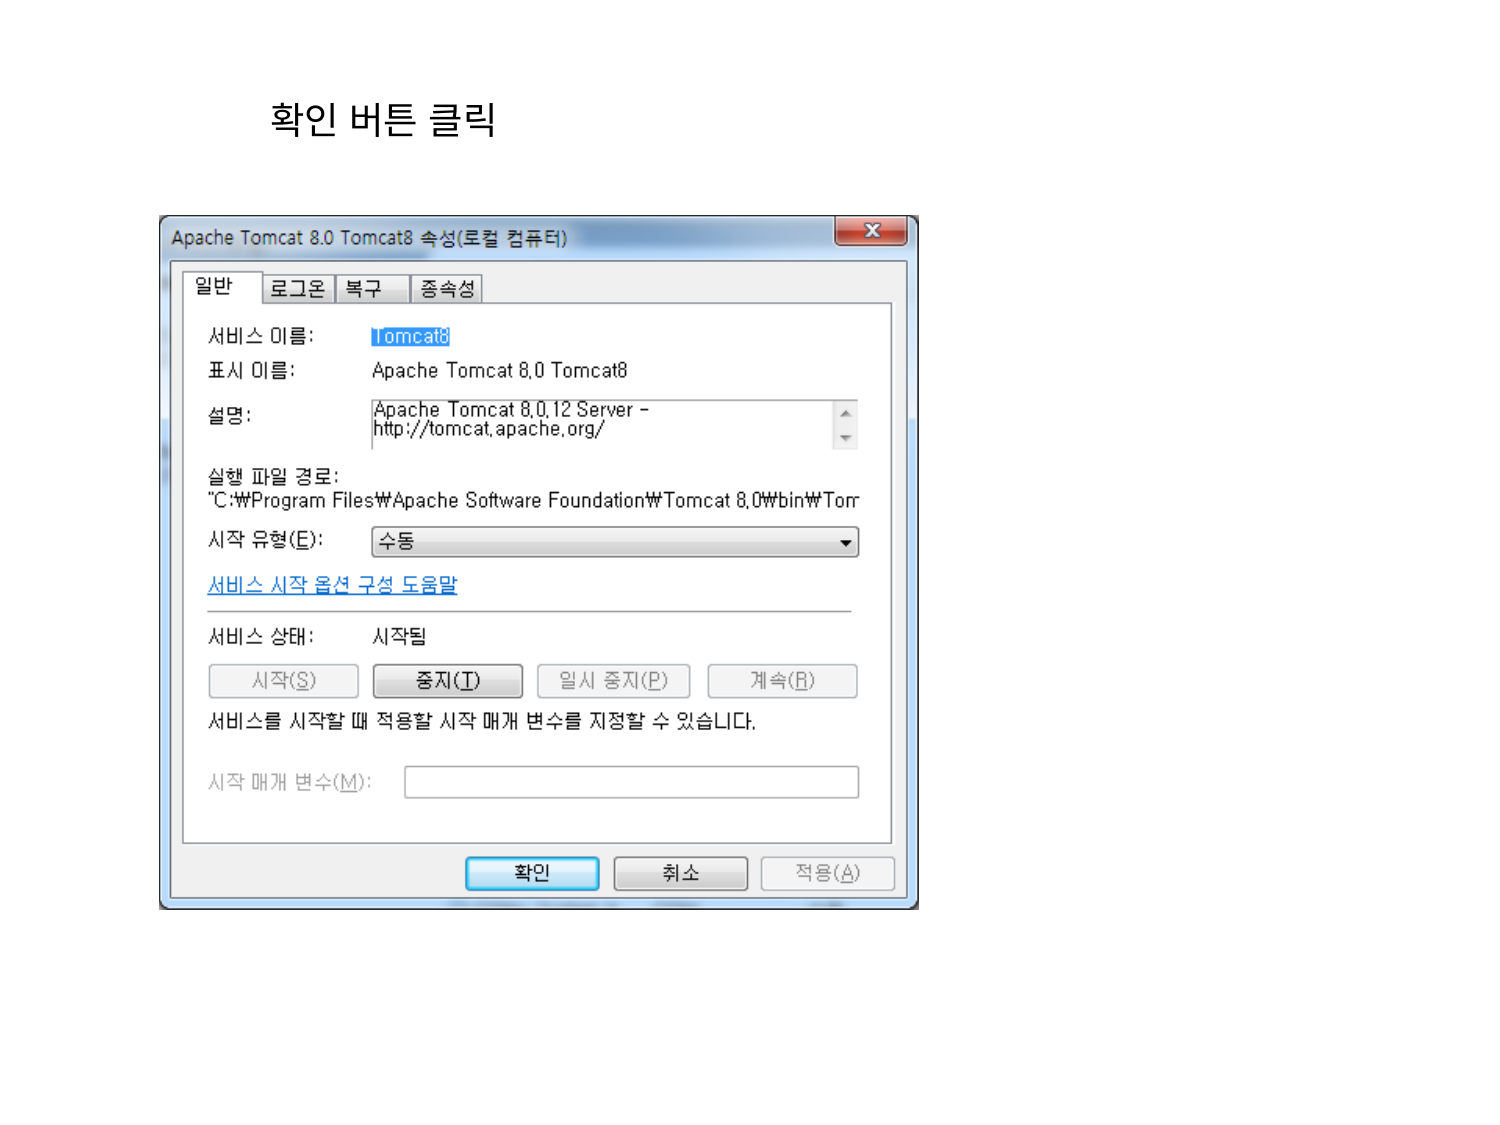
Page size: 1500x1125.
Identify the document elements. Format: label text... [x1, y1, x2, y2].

text_box 확인 버튼 클릭 [255, 89, 514, 150]
picture [159, 215, 919, 910]
